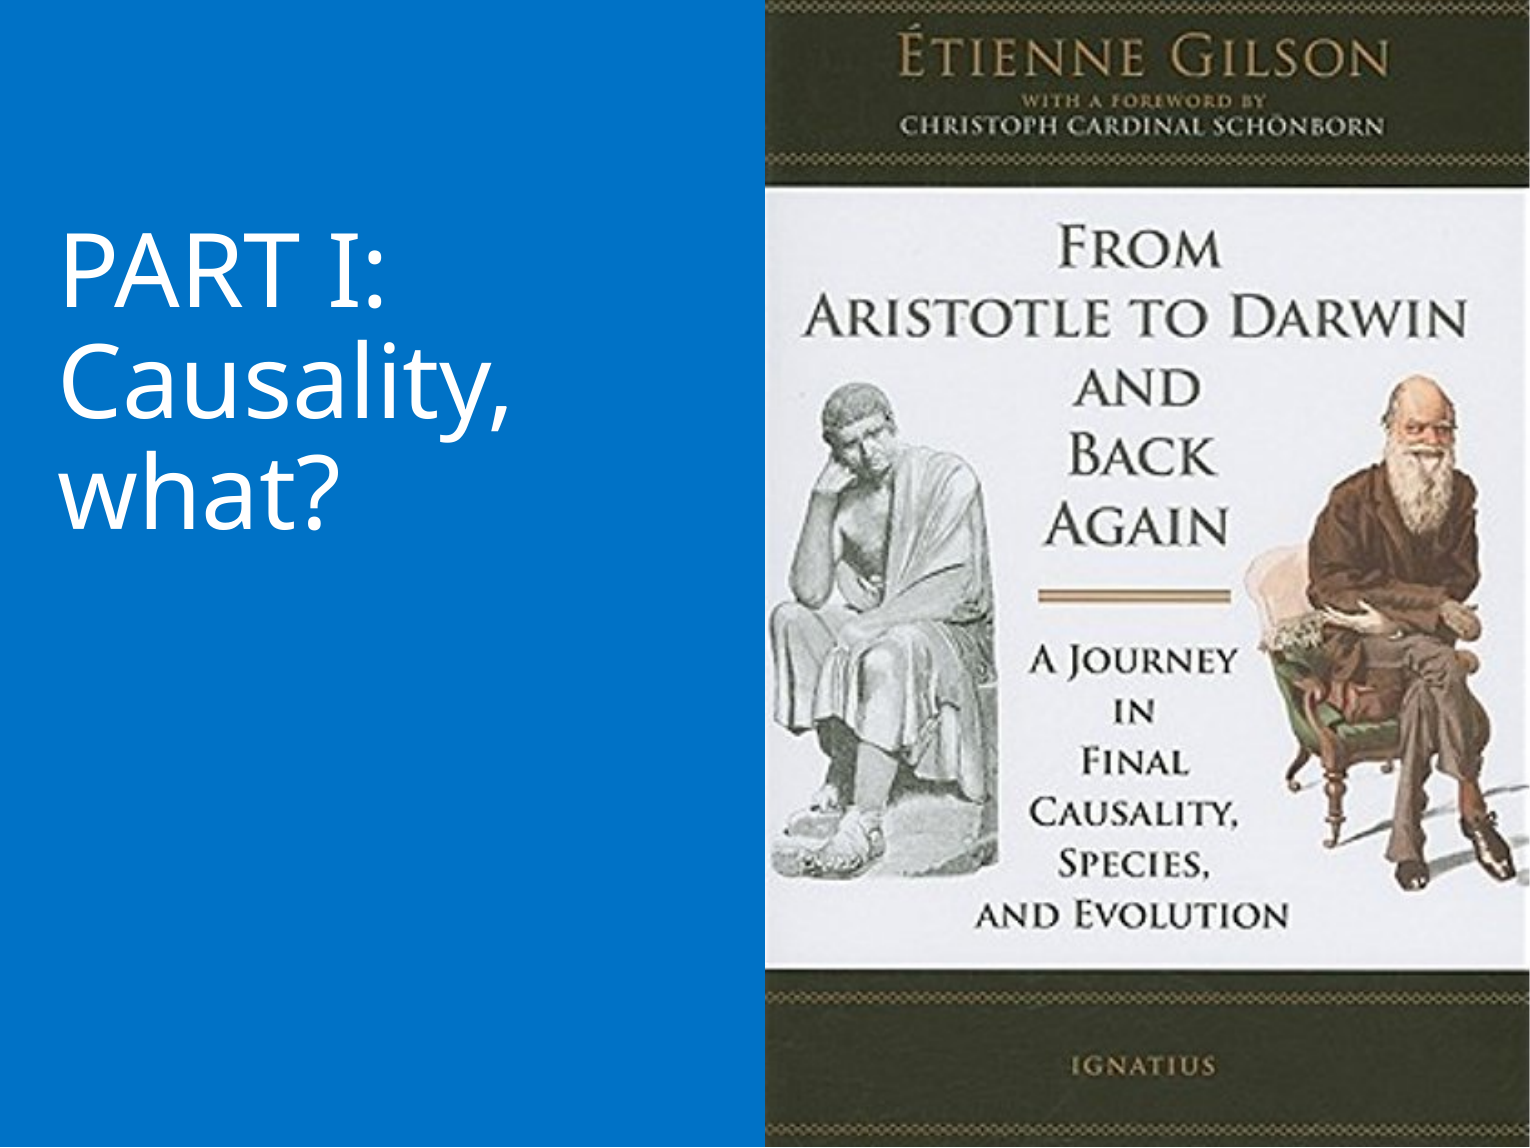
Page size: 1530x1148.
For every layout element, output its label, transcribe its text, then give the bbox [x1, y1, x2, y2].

picture [765, 0, 1530, 1147]
title PART I: Causality, what? [33, 203, 765, 459]
